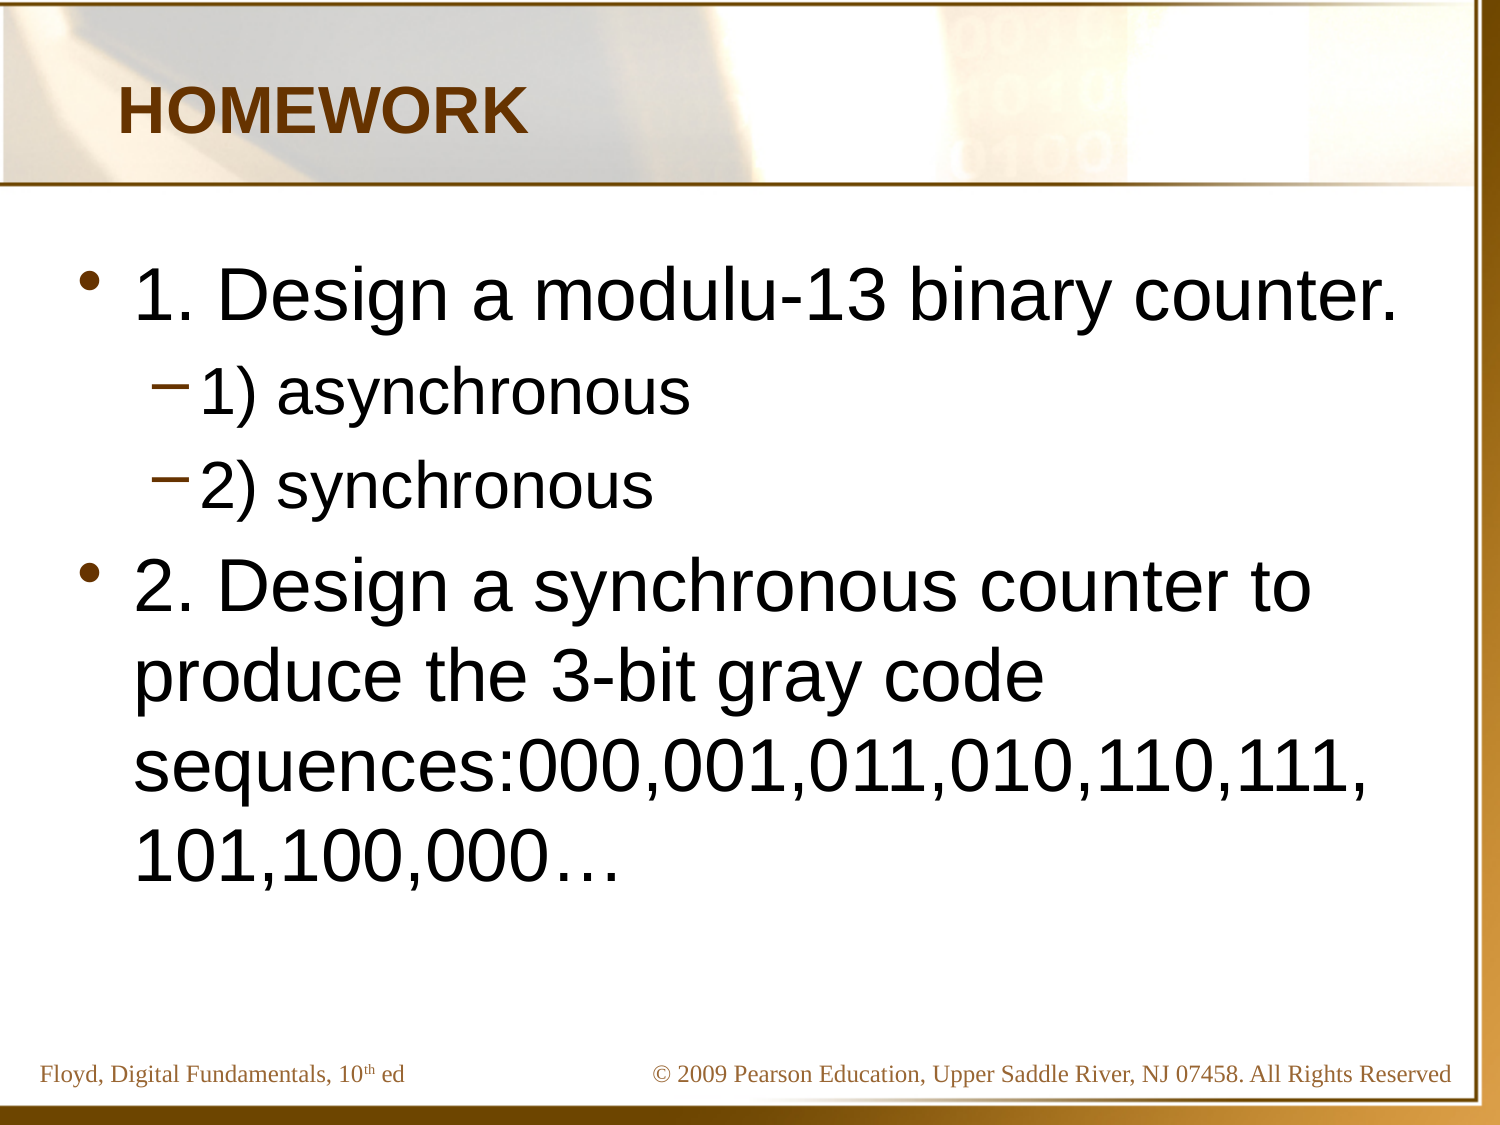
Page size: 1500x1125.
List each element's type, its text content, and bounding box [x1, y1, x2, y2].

list 1. Design a modulu-13 binary counter. 1) asynchronous 2) synchronous 2. Design a synchronous counter to produce the 3-bit gray code sequences:000,001,011,010,110,111,101,100,000… [62, 237, 1425, 1014]
title HOMEWORK [103, 59, 1397, 237]
picture [0, 0, 1500, 1125]
